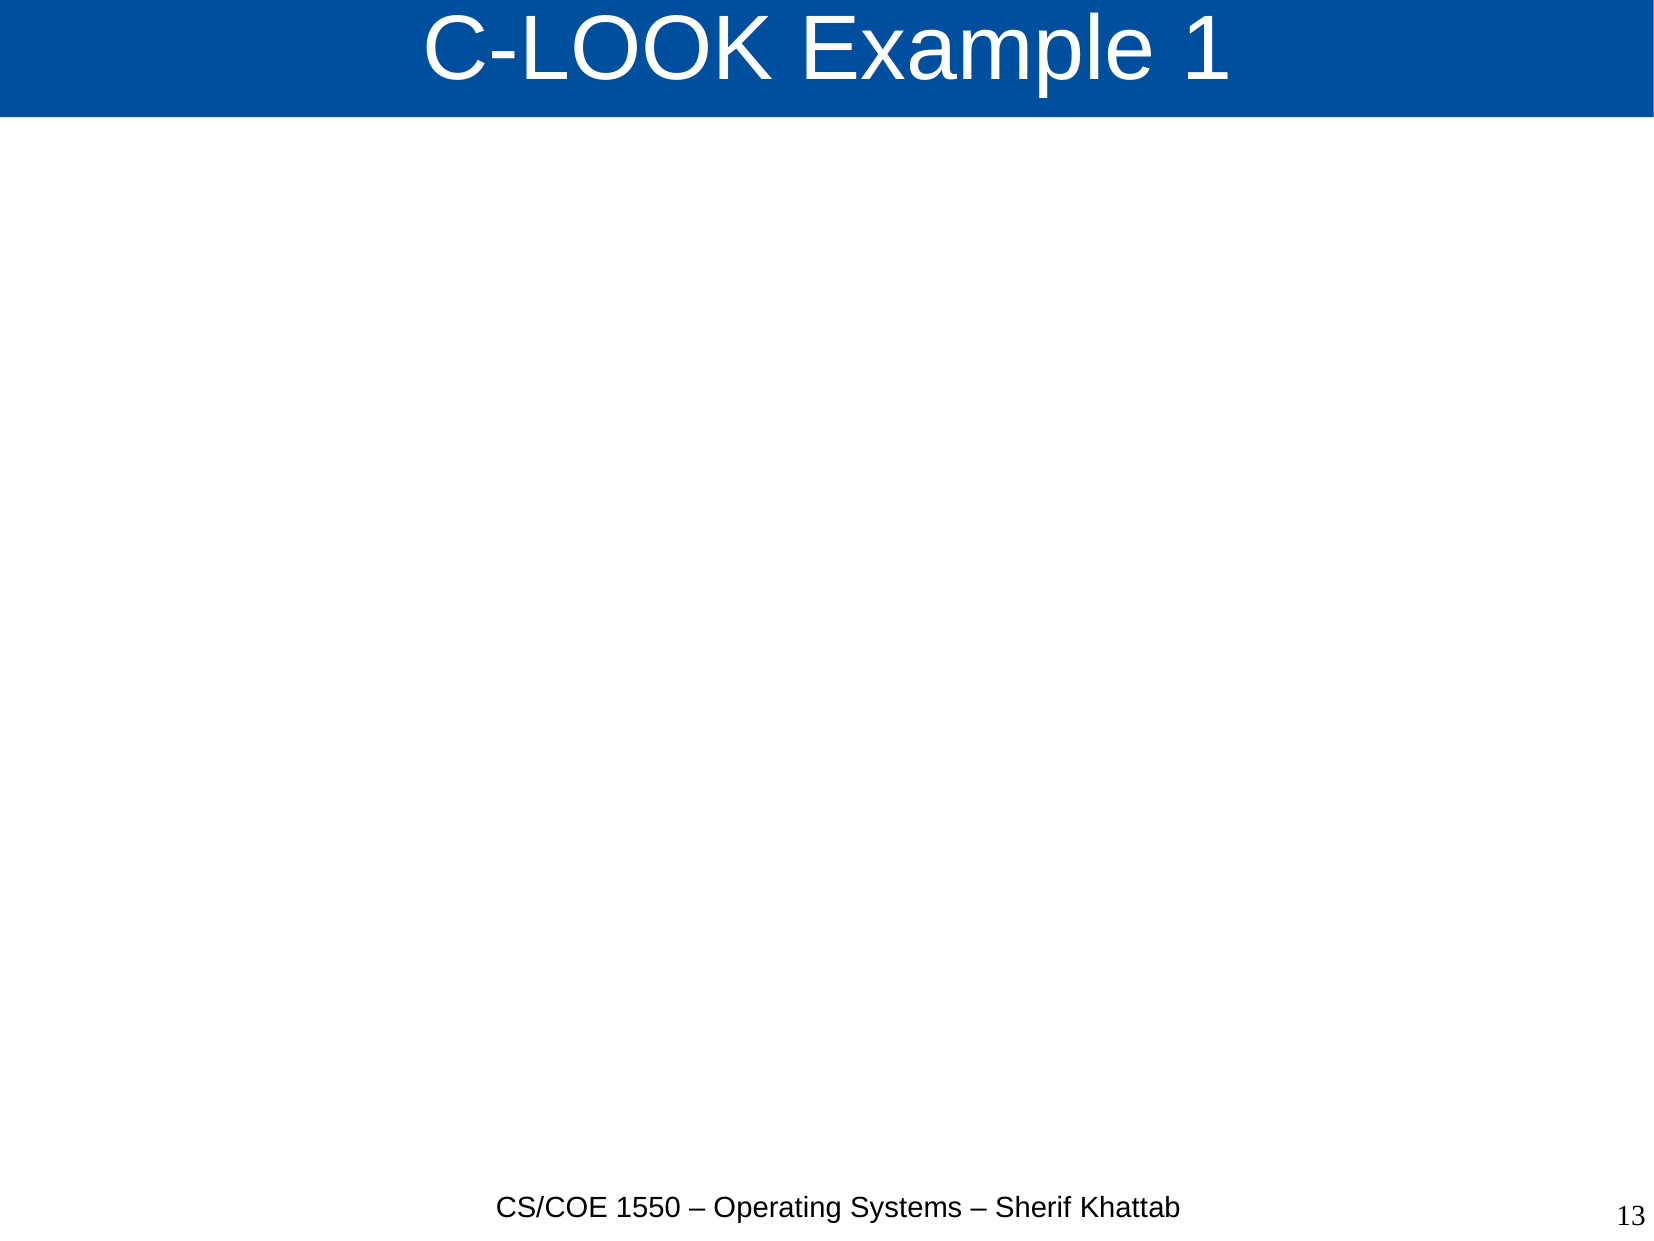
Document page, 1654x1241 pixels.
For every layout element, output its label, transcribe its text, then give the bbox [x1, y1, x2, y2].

footer CS/COE 1550 – Operating Systems – Sherif Khattab [460, 1190, 1217, 1241]
slide_number 13 [1265, 1198, 1647, 1241]
title C-LOOK Example 1 [0, 0, 1654, 118]
